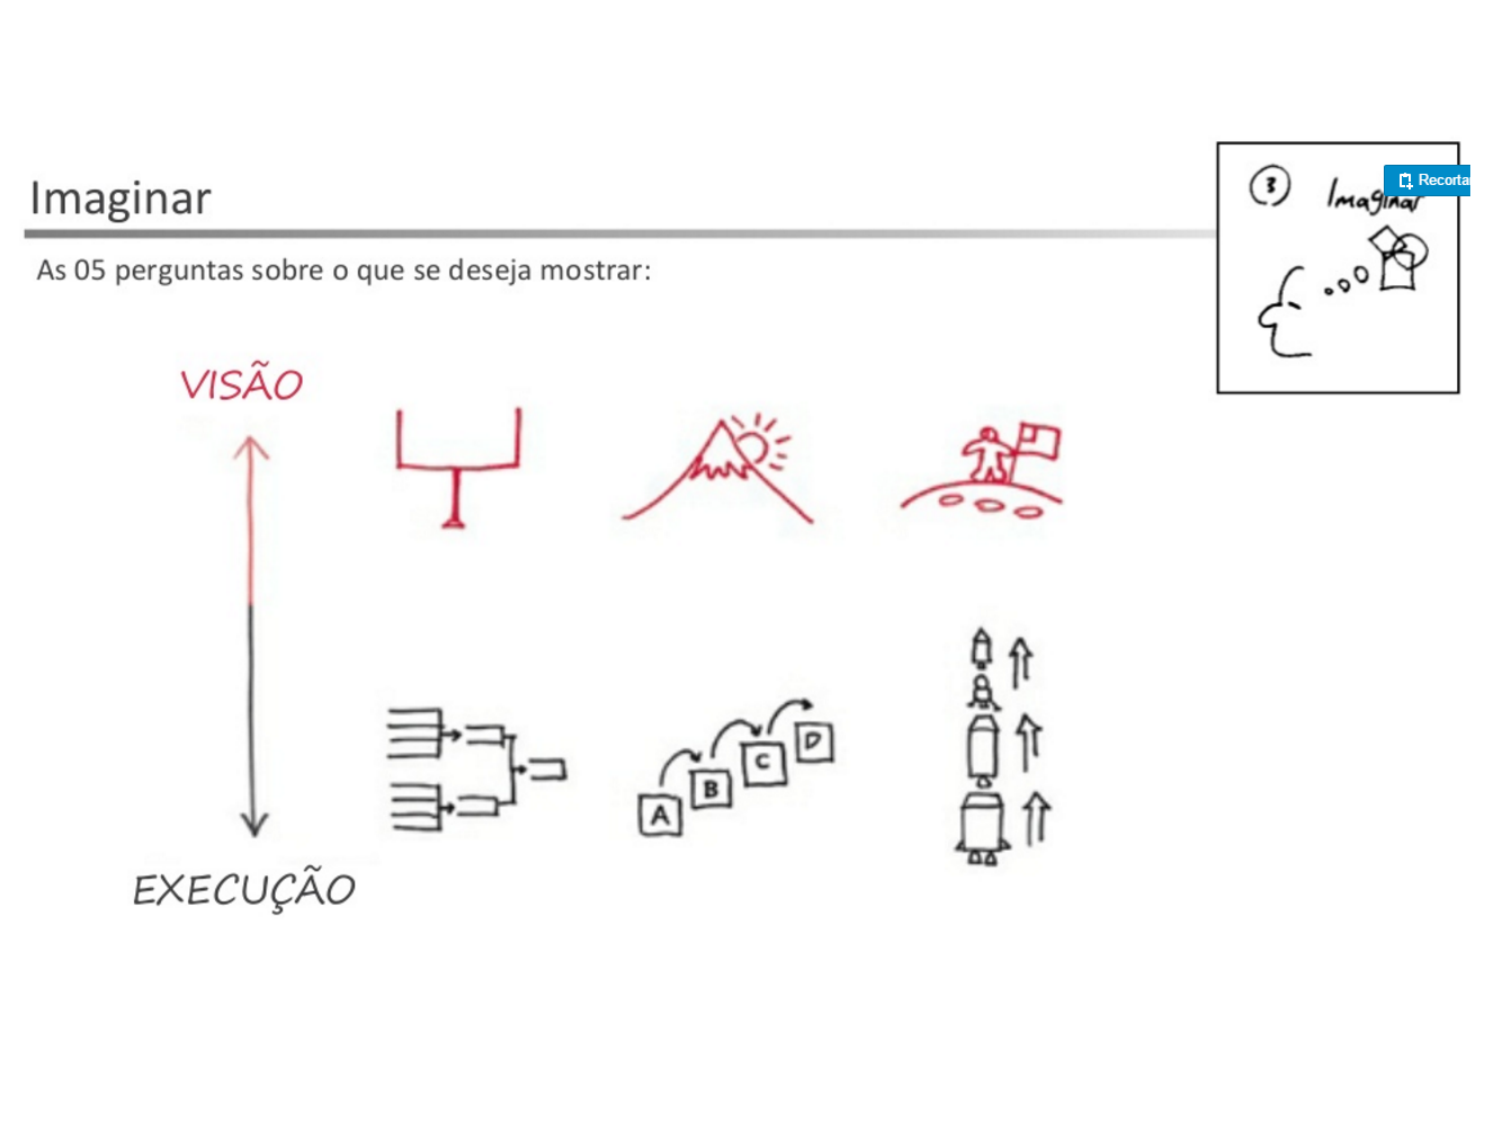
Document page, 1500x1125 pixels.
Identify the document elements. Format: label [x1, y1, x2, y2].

picture [1445, 175, 1471, 185]
picture [8, 113, 1471, 978]
picture [1400, 173, 1412, 189]
picture [1419, 174, 1443, 184]
